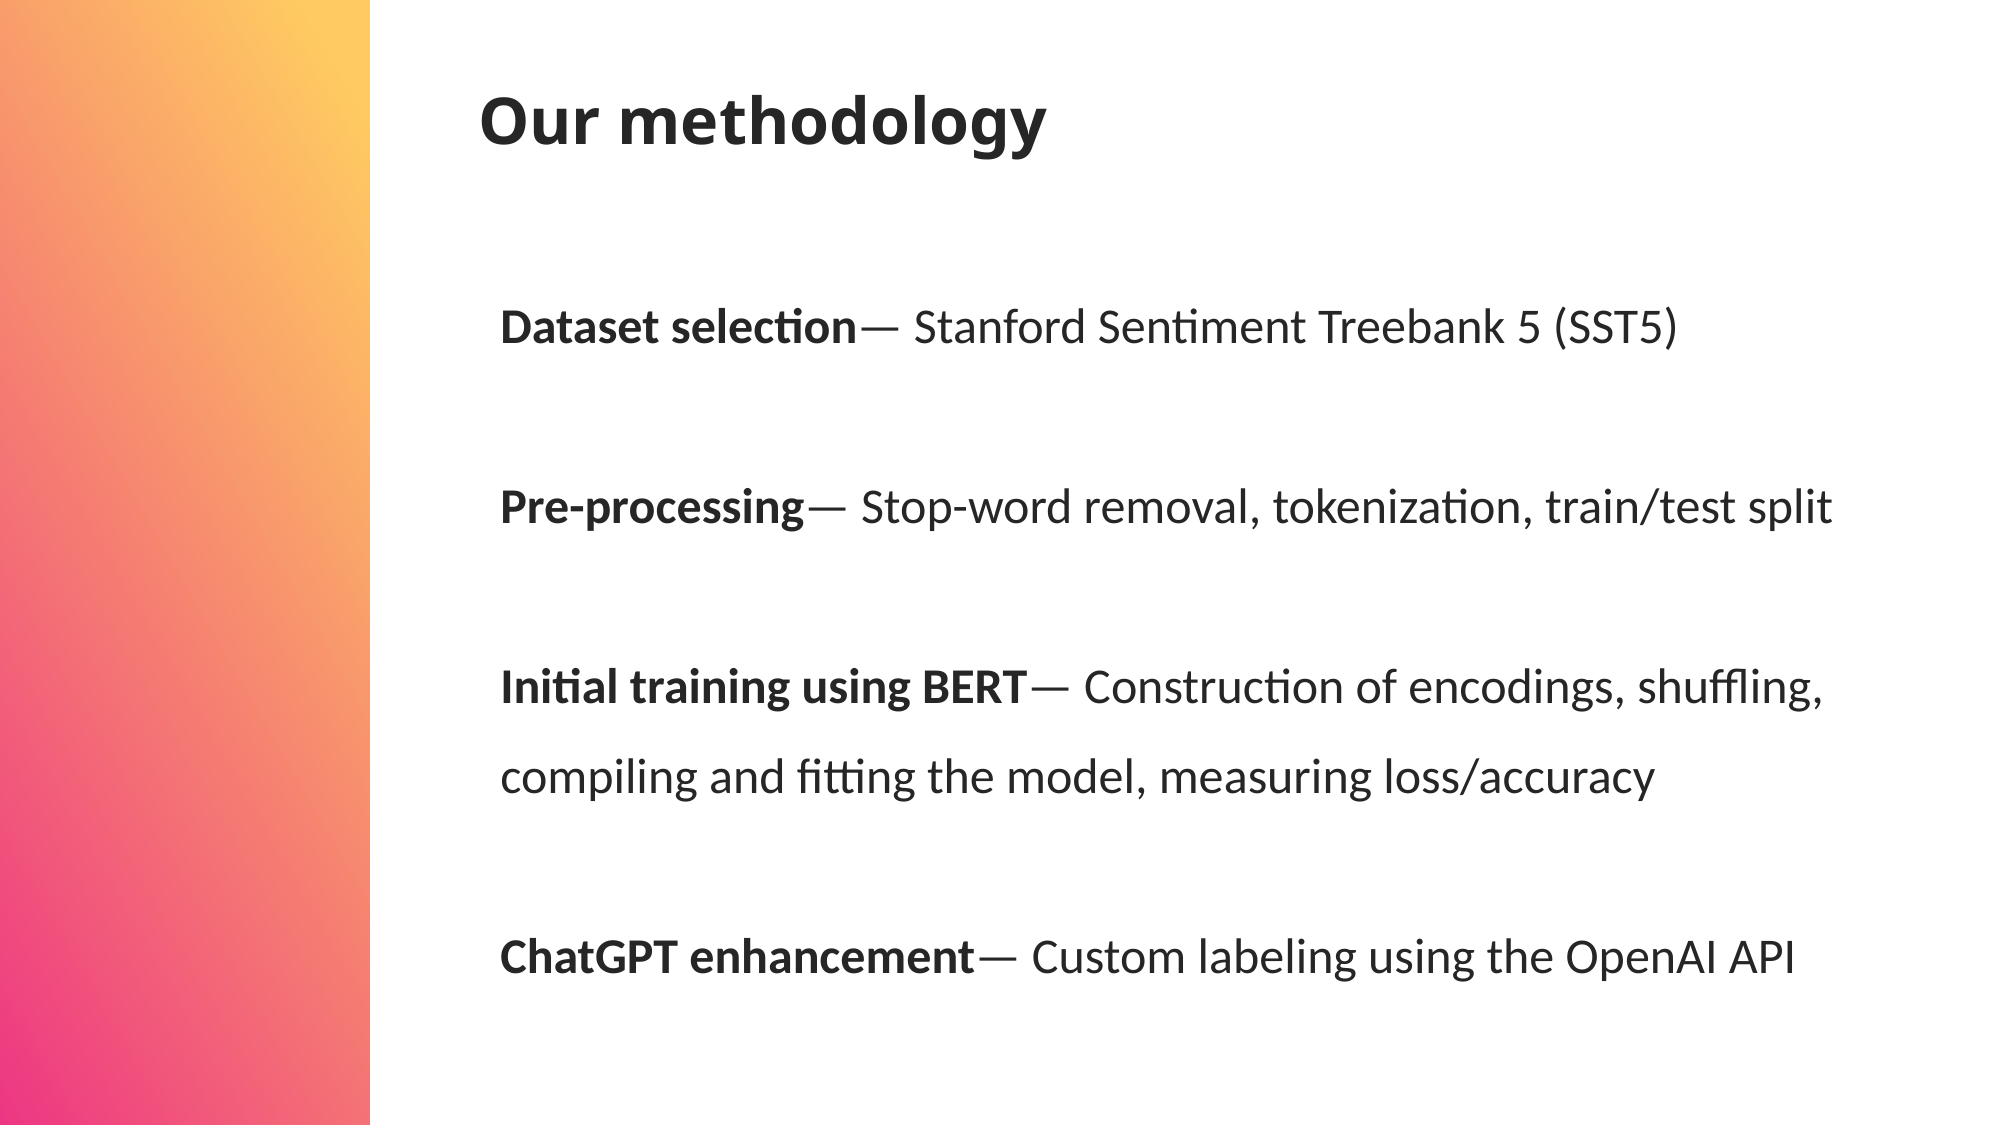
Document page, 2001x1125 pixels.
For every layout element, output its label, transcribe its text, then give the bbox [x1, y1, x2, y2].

text_box Dataset selection— Stanford Sentiment Treebank 5 (SST5) Pre-processing— Stop-word removal, tokenization, train/test split Initial training using BERT— Construction of encodings, shuffling, compiling and fitting the model, measuring loss/accuracy ChatGPT enhancement— Custom labeling using the OpenAI API [485, 256, 1913, 1082]
text_box [0, 0, 370, 1125]
list Our methodology [463, 44, 1707, 205]
